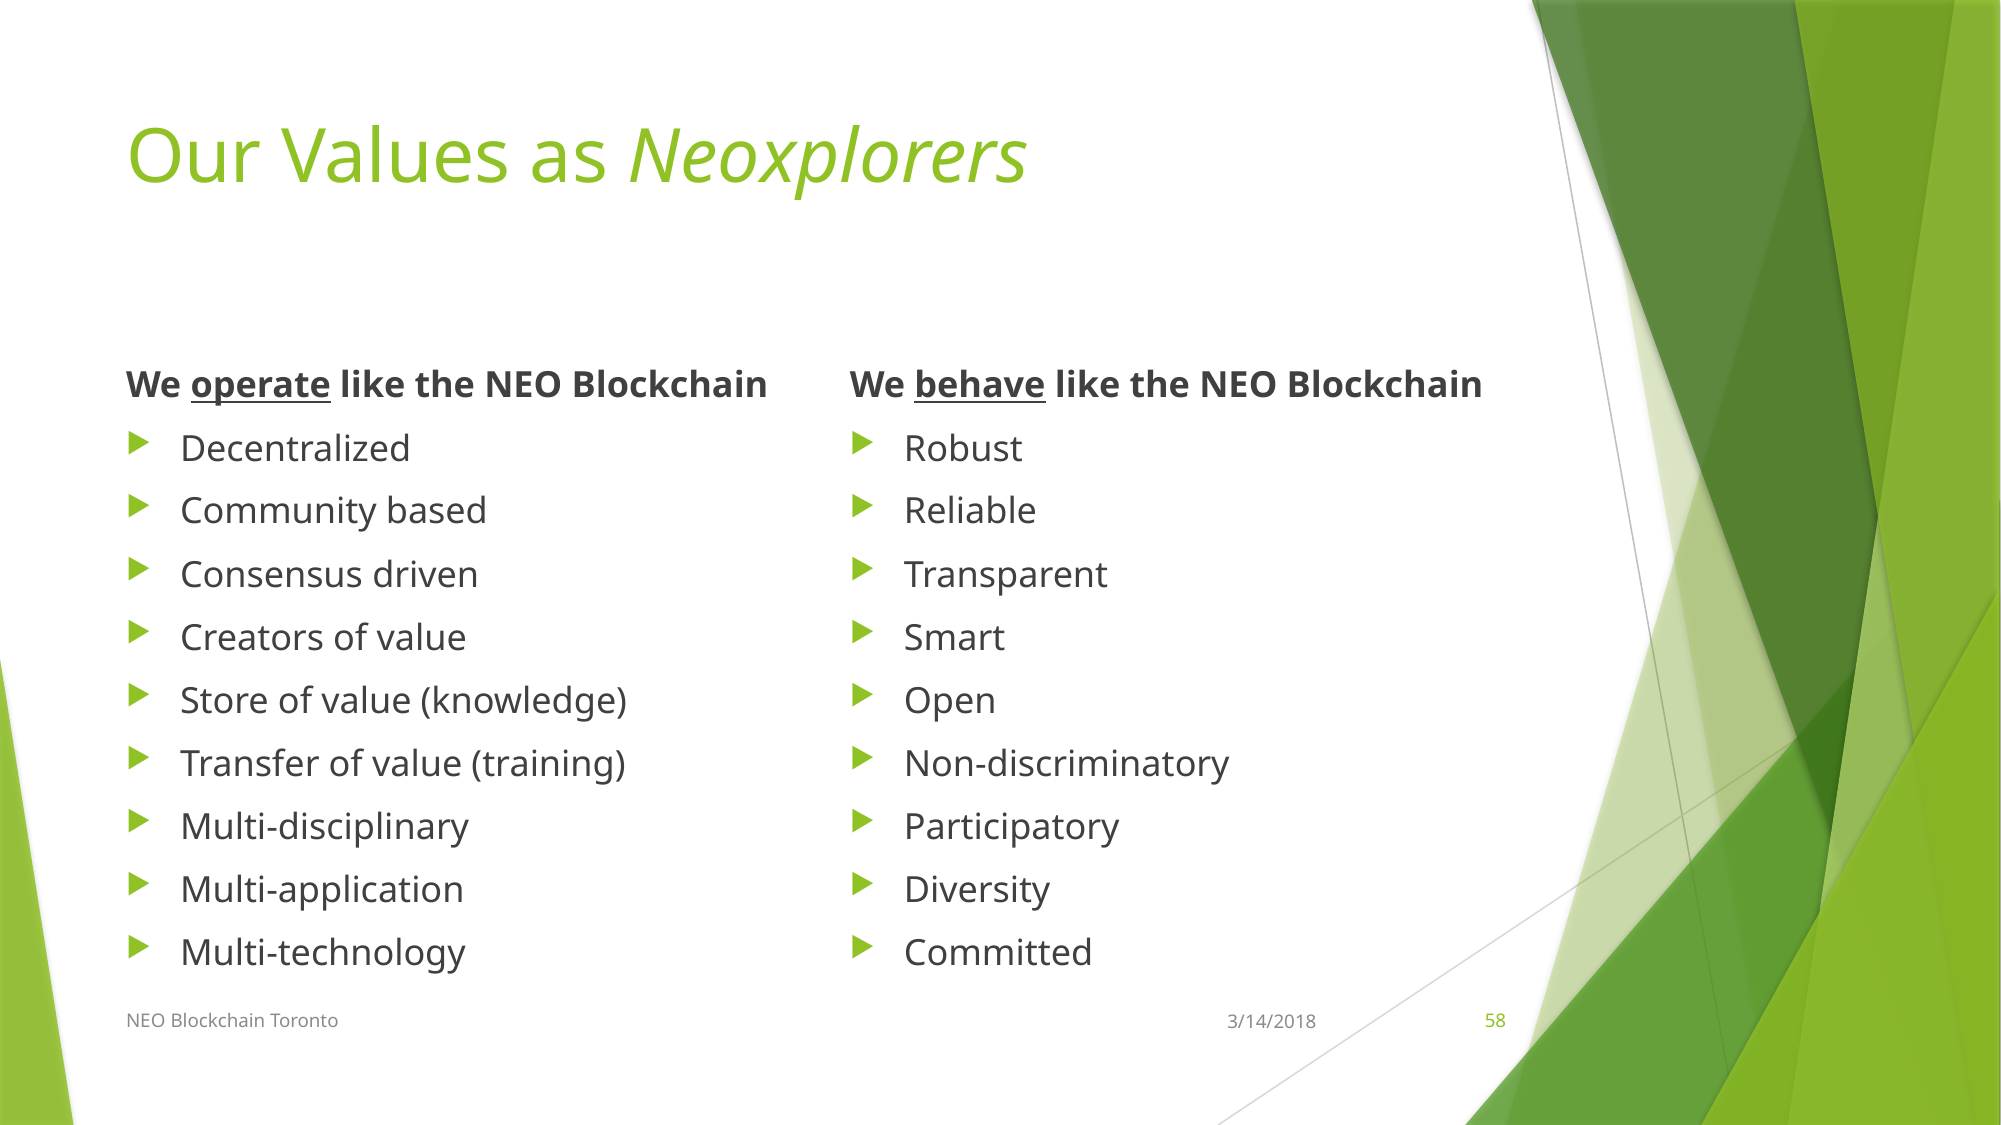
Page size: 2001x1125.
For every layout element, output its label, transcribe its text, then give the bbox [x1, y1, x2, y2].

title Our Values as Neoxplorers [111, 99, 1794, 268]
footer NEO Blockchain Toronto [111, 991, 1145, 1051]
list We behave like the NEO Blockchain Robust Reliable Transparent Smart Open Non-discriminatory Participatory Diversity Committed [834, 354, 1522, 992]
list We operate like the NEO Blockchain Decentralized Community based Consensus driven Creators of value Store of value (knowledge) Transfer of value (training) Multi-disciplinary Multi-application Multi-technology [111, 354, 798, 991]
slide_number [1181, 991, 1332, 1051]
slide_number 58 [1409, 991, 1522, 1051]
